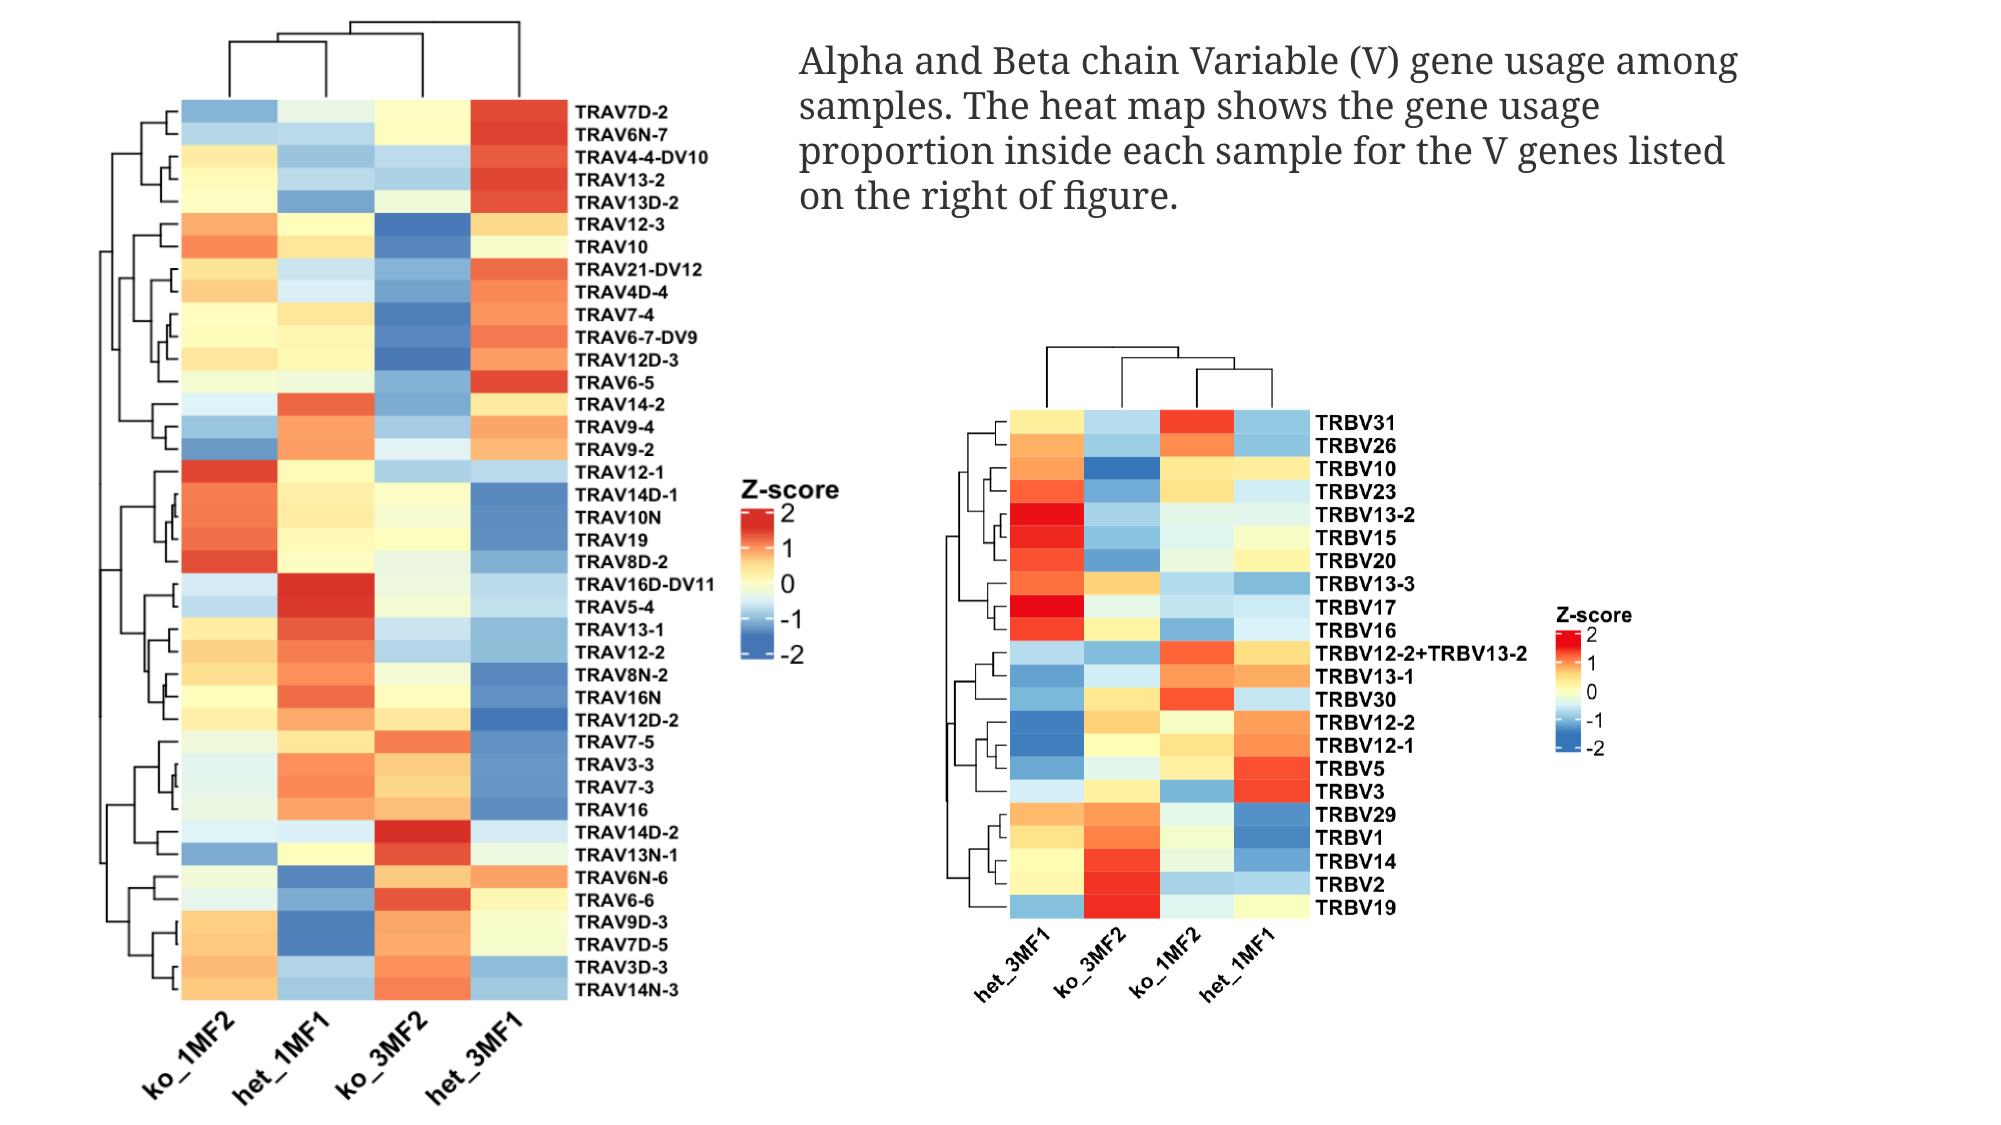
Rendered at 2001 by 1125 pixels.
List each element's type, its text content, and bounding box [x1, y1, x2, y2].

picture [922, 327, 1646, 1025]
picture [83, 0, 852, 1125]
text_box Alpha and Beta chain Variable (V) gene usage among samples. The heat map shows the gene usage proportion inside each sample for the V genes listed on the right of figure. [852, 29, 1784, 225]
